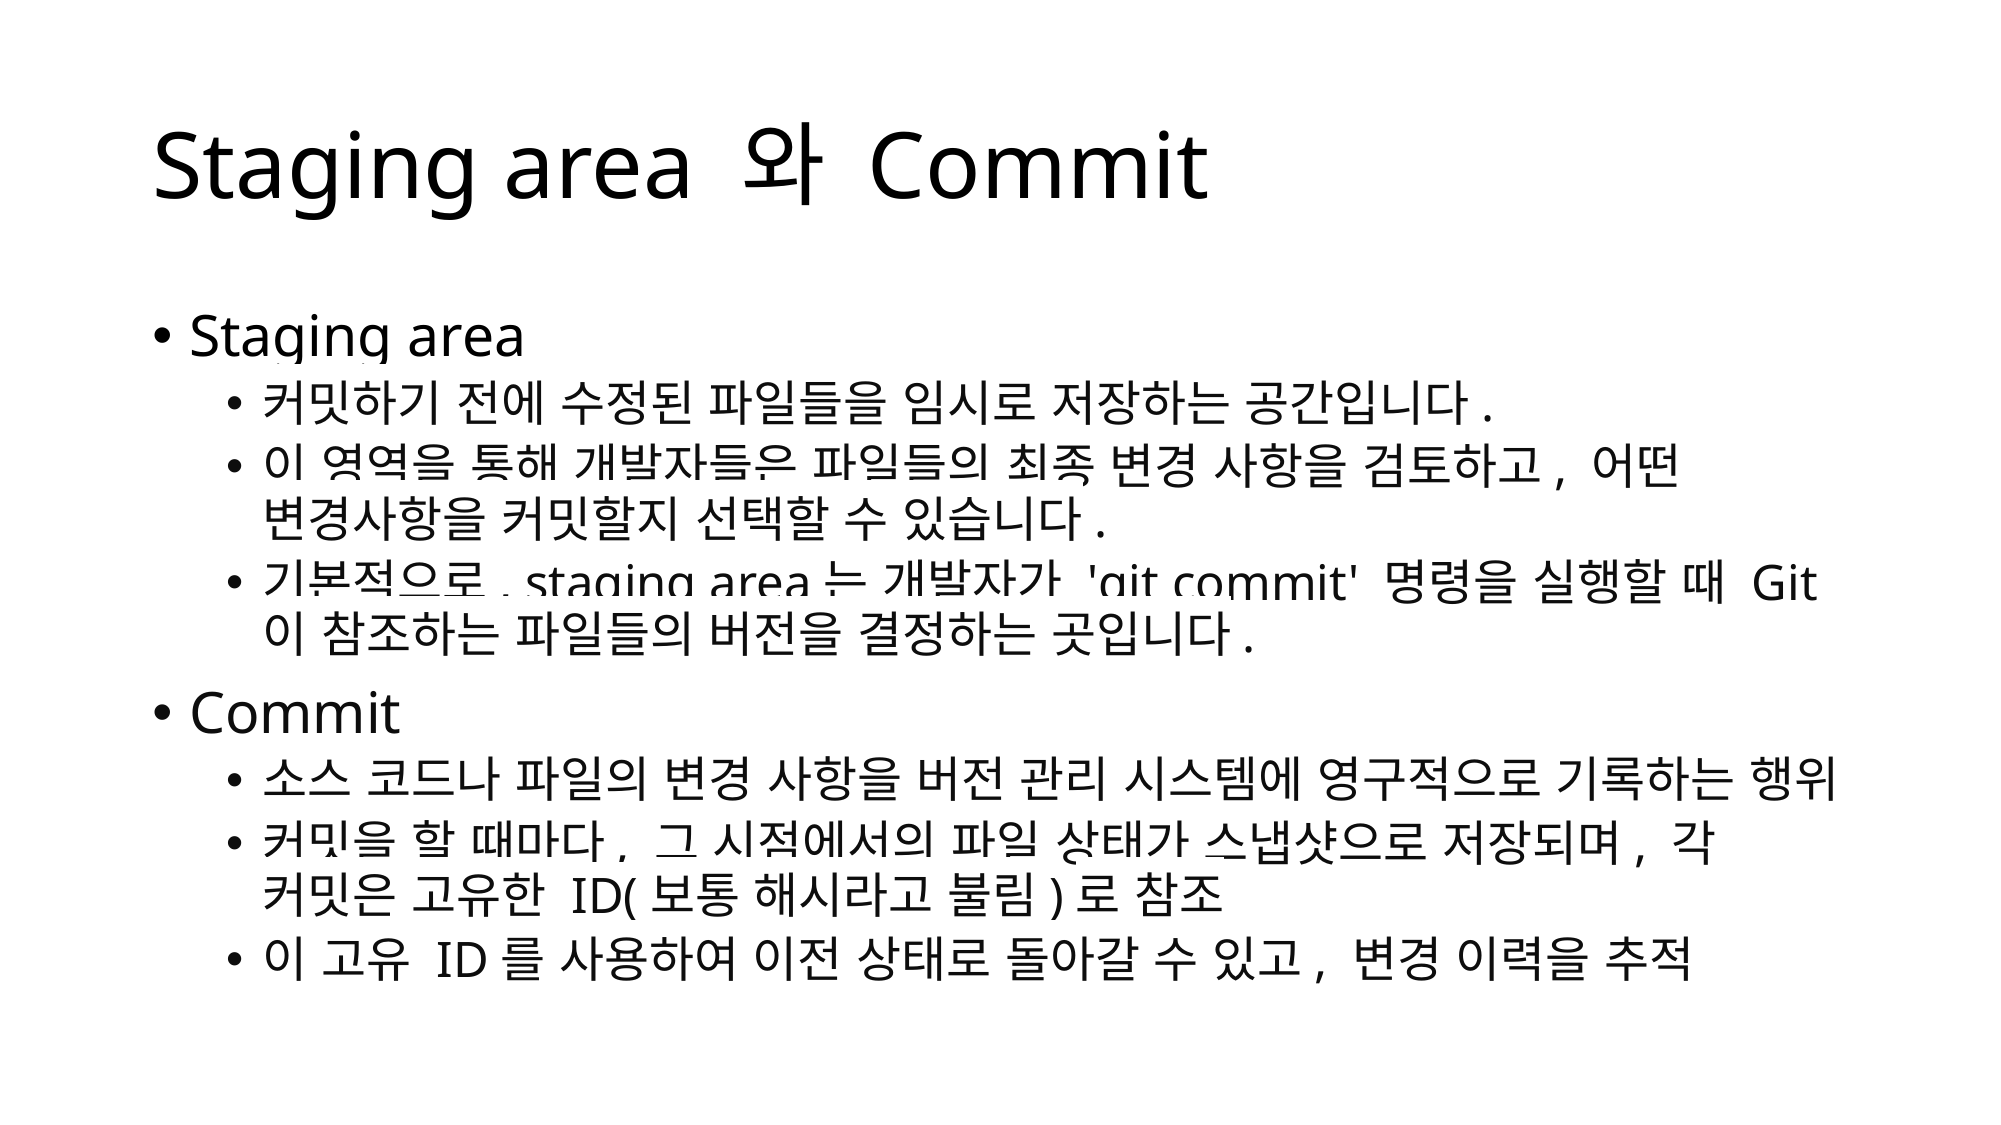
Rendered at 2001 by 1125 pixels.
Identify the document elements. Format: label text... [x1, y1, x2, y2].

list Staging area 커밋하기 전에 수정된 파일들을 임시로 저장하는 공간입니다. 이 영역을 통해 개발자들은 파일들의 최종 변경 사항을 검토하고, 어떤 변경사항을 커밋할지 선택할 수 있습니다. 기본적으로, staging area는 개발자가 'git commit' 명령을 실행할 때 Git이 참조하는 파일들의 버전을 결정하는 곳입니다. Commit 소스 코드나 파일의 변경 사항을 버전 관리 시스템에 영구적으로 기록하는 행위 커밋을 할 때마다, 그 시점에서의 파일 상태가 스냅샷으로 저장되며, 각 커밋은 고유한 ID(보통 해시라고 불림)로 참조 이 고유 ID를 사용하여 이전 상태로 돌아갈 수 있고, 변경 이력을 추적 [137, 299, 1863, 1014]
title Staging area 와 Commit [137, 59, 1863, 278]
